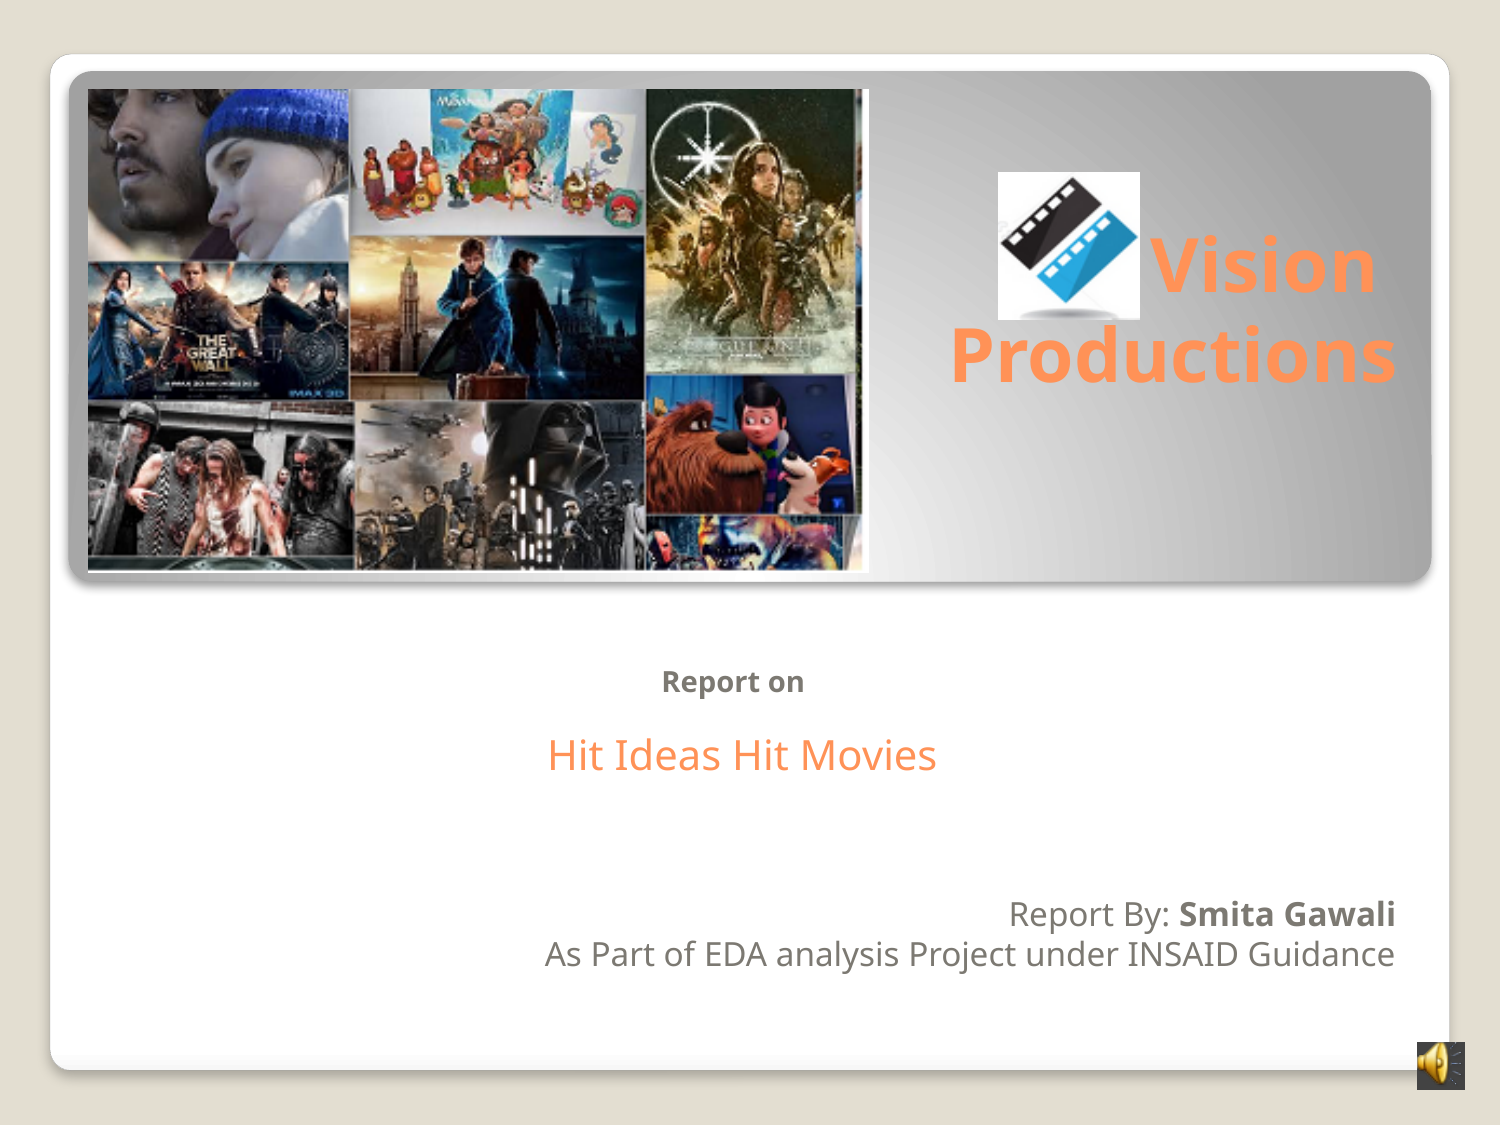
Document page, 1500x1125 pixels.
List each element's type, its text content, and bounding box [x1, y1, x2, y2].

text_box Report By: Smita Gawali As Part of EDA analysis Project under INSAID Guidance [135, 893, 1412, 988]
subtitle Report on Hit Ideas Hit Movies [88, 633, 1365, 882]
picture [997, 172, 1140, 321]
picture [88, 89, 869, 573]
picture [1415, 1040, 1467, 1092]
text_box [25, 0, 963, 488]
title Vision Productions [963, 208, 1406, 405]
